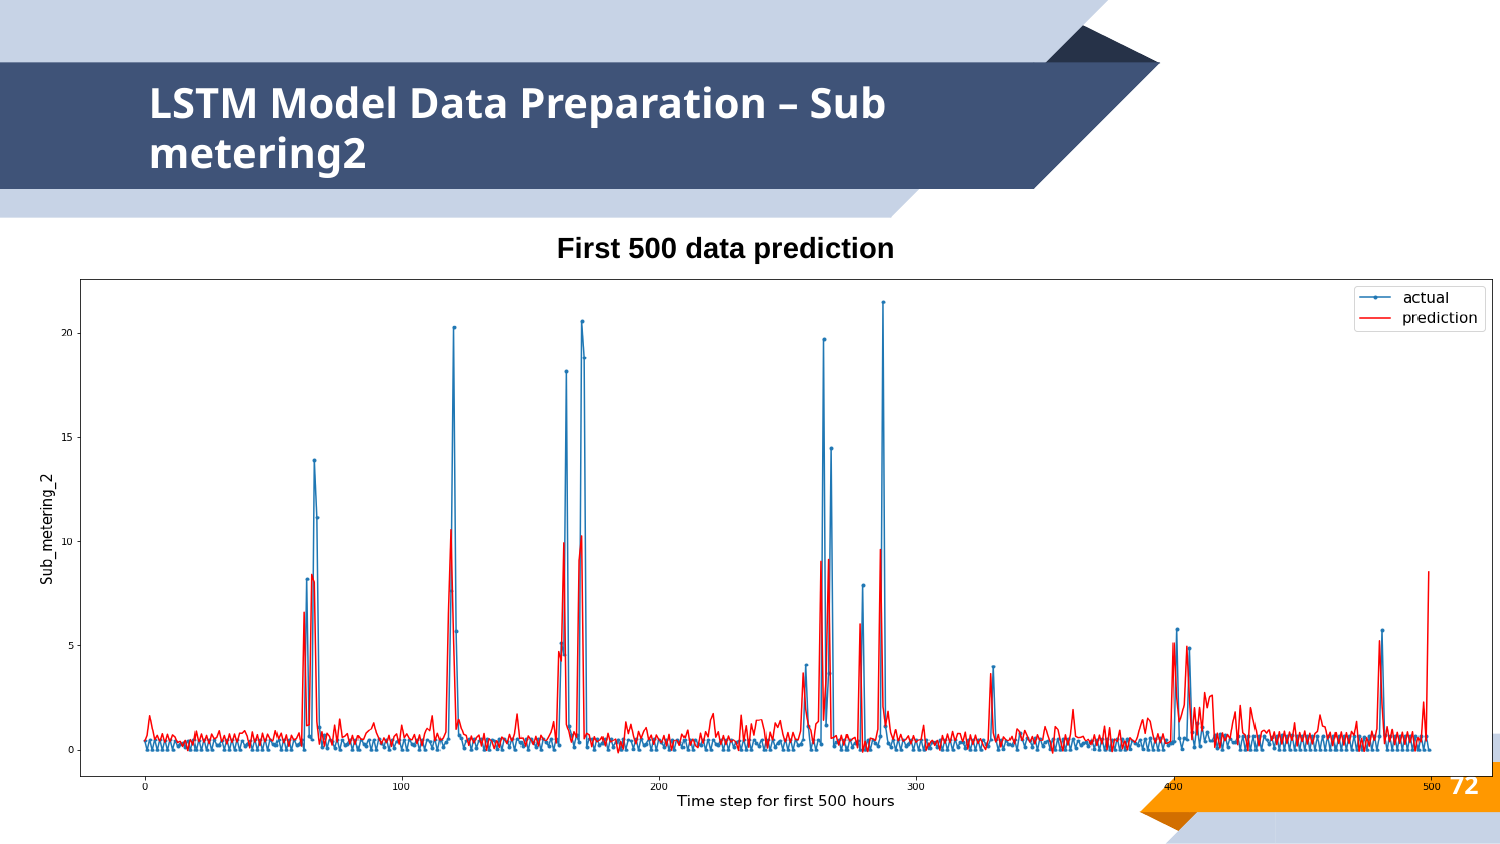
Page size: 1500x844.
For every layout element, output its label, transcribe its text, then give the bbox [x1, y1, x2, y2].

picture [33, 271, 1500, 815]
title LSTM Model Data Preparation – Sub metering2 [133, 64, 1099, 190]
text_box First 500 data prediction [542, 221, 911, 270]
